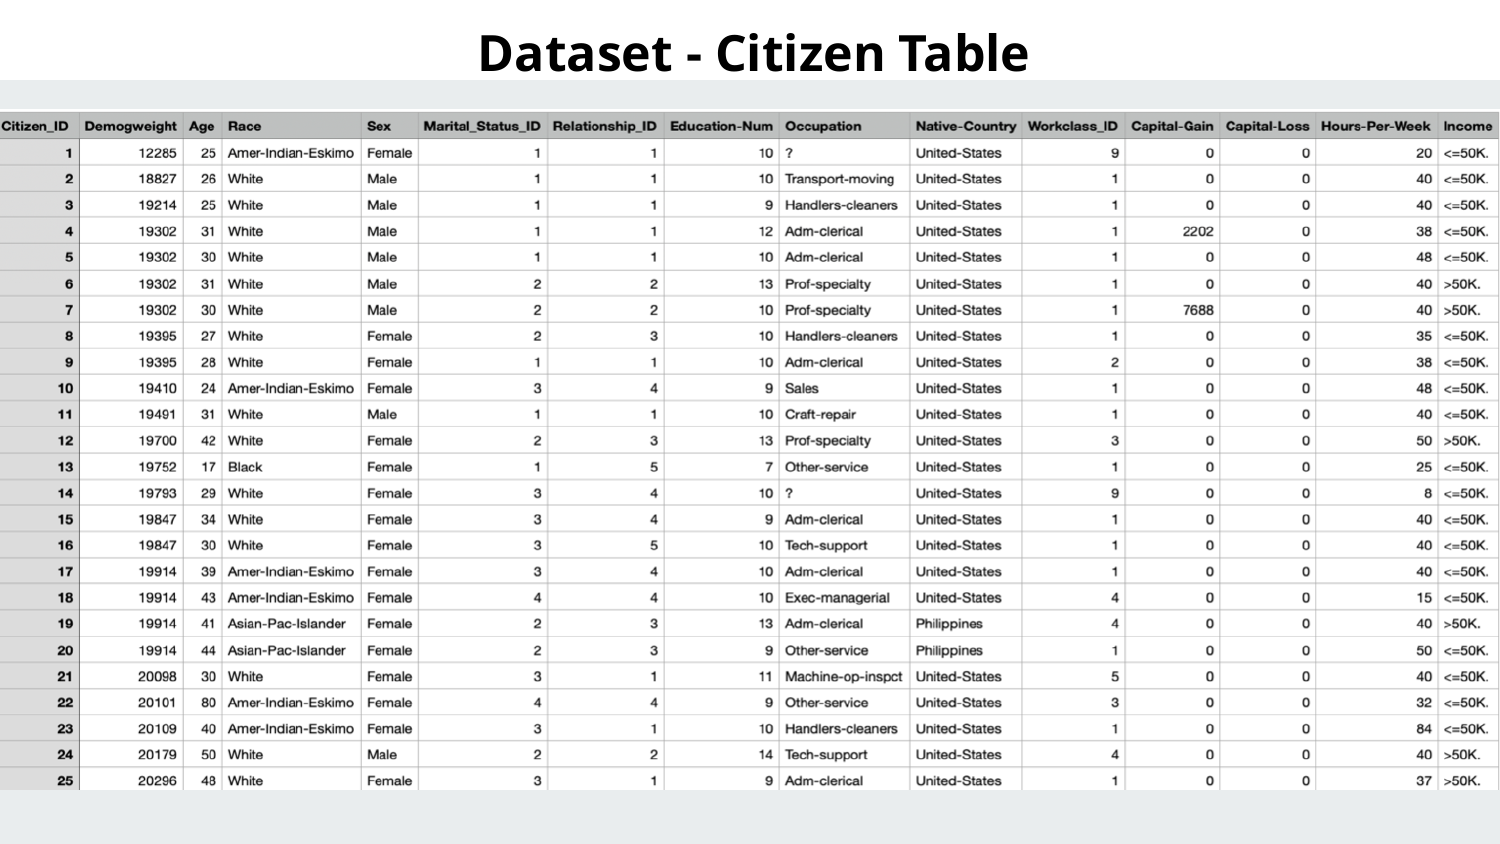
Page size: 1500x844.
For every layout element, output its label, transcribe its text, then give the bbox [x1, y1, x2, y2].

text_box Dataset - Citizen Table [462, 6, 1093, 97]
picture [0, 109, 1500, 790]
